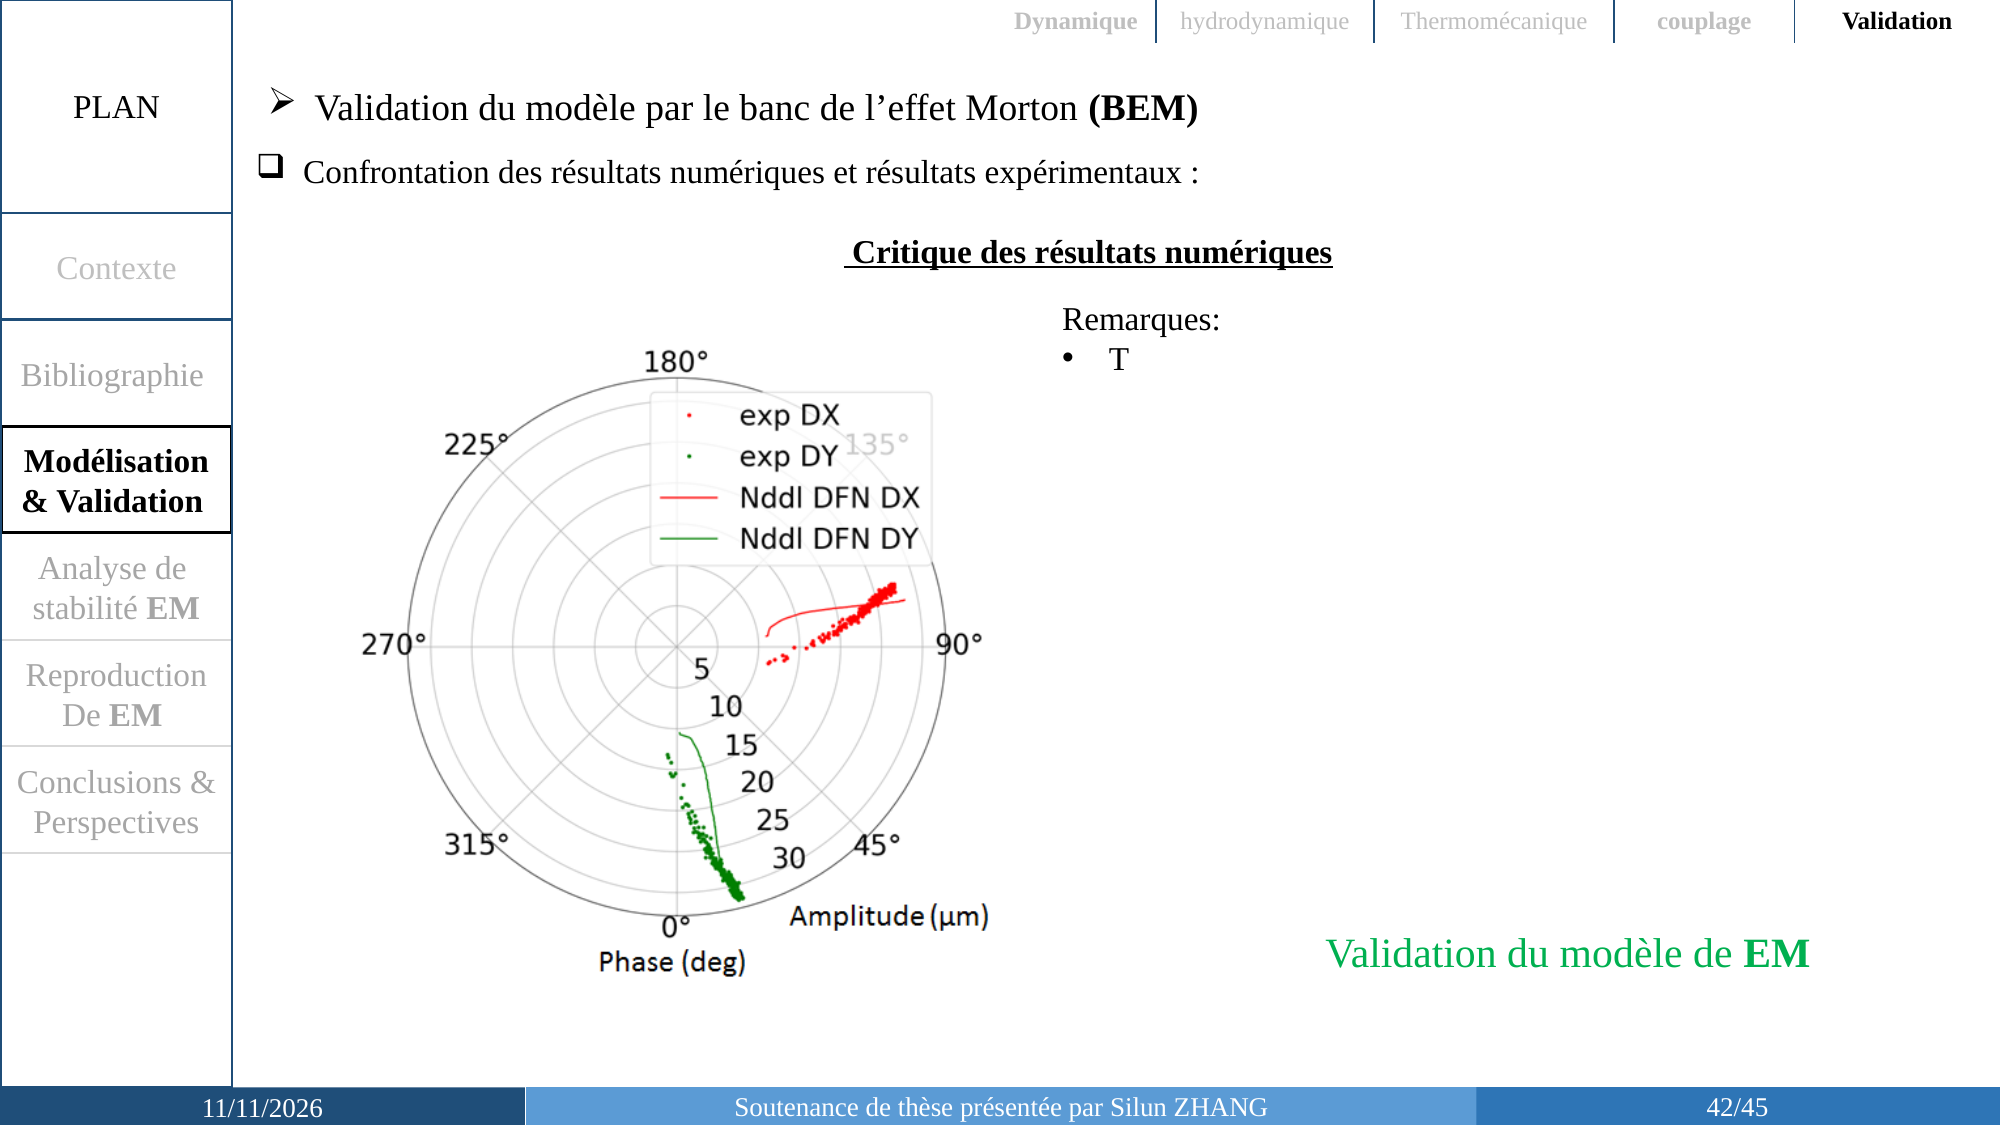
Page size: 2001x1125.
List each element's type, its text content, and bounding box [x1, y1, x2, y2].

text_box Validation du modèle de EM [1310, 918, 1826, 984]
text_box [0, 321, 233, 1087]
footer Soutenance de thèse présentée par Silun ZHANG [526, 1087, 1477, 1125]
table_header Dynamique [996, 0, 1155, 43]
text_box Confrontation des résultats numériques et résultats expérimentaux : Critique des résultats numériques [241, 143, 1936, 278]
text_box Validation du modèle par le banc de l’effet Morton (BEM) [252, 75, 1375, 136]
text_box Remarques: T [1047, 289, 1423, 385]
table_header hydrodynamique [1157, 0, 1373, 43]
table_header Thermomécanique [1375, 0, 1613, 43]
text_box Contexte [0, 212, 233, 321]
slide_number 42/45 [1477, 1087, 2000, 1125]
table_header Validation [1795, 0, 2000, 43]
picture [354, 337, 1009, 999]
table_header couplage [1615, 0, 1794, 43]
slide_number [0, 1087, 525, 1125]
text_box [0, 0, 233, 212]
